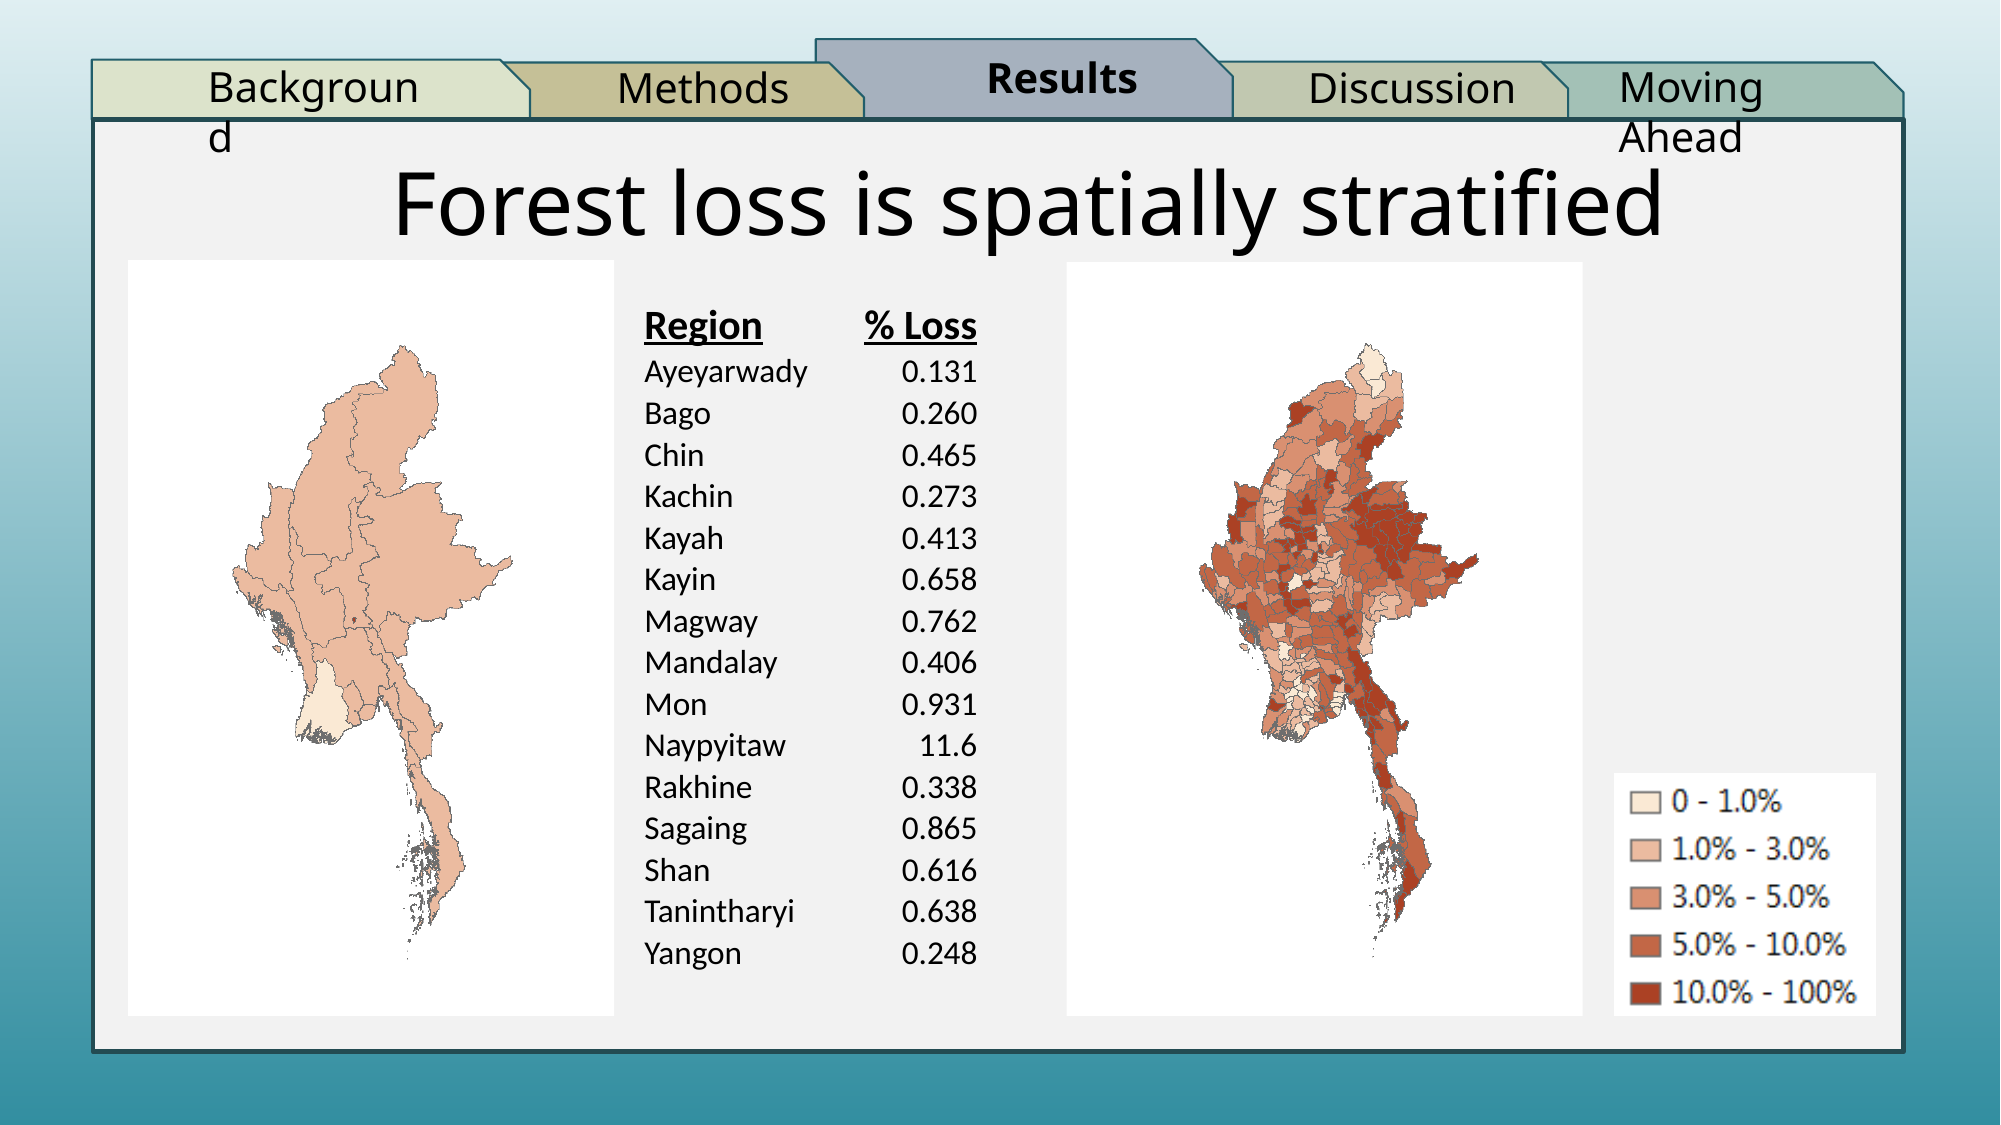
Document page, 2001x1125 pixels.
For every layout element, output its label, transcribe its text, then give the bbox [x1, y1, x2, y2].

table_header Region [643, 298, 853, 350]
table_cell 0.338 [853, 765, 979, 806]
table_cell 0.931 [853, 682, 979, 723]
table_cell Kachin [643, 474, 853, 516]
table_cell Yangon [643, 931, 853, 973]
table_cell 0.273 [853, 474, 979, 516]
table_cell 0.638 [853, 889, 979, 931]
table_cell 0.248 [853, 931, 979, 973]
table_cell Magway [643, 599, 853, 640]
table_cell Tanintharyi [643, 889, 853, 931]
table_cell 11.6 [853, 723, 979, 765]
table_cell Mandalay [643, 640, 853, 682]
picture [127, 259, 615, 1016]
table_cell Chin [643, 433, 853, 474]
table_cell 0.465 [853, 433, 979, 474]
table_header % Loss [853, 298, 979, 350]
table_cell Kayin [643, 557, 853, 599]
table_cell 0.260 [853, 391, 979, 433]
table_cell Kayah [643, 516, 853, 557]
table_cell 0.406 [853, 640, 979, 682]
table_cell Shan [643, 848, 853, 889]
table_cell Naypyitaw [643, 723, 853, 765]
table_cell Rakhine [643, 765, 853, 806]
table_cell Ayeyarwady [643, 350, 853, 391]
table_cell Bago [643, 391, 853, 433]
table_cell 0.762 [853, 599, 979, 640]
table_cell 0.865 [853, 806, 979, 848]
picture [1614, 772, 1876, 1016]
table_cell Sagaing [643, 806, 853, 848]
table_cell Mon [643, 682, 853, 723]
table_cell 0.131 [853, 350, 979, 391]
table_cell 0.616 [853, 848, 979, 889]
table_cell 0.658 [853, 557, 979, 599]
text_box Forest loss is spatially stratified [376, 140, 1682, 261]
table_cell 0.413 [853, 516, 979, 557]
picture [1066, 261, 1584, 1016]
